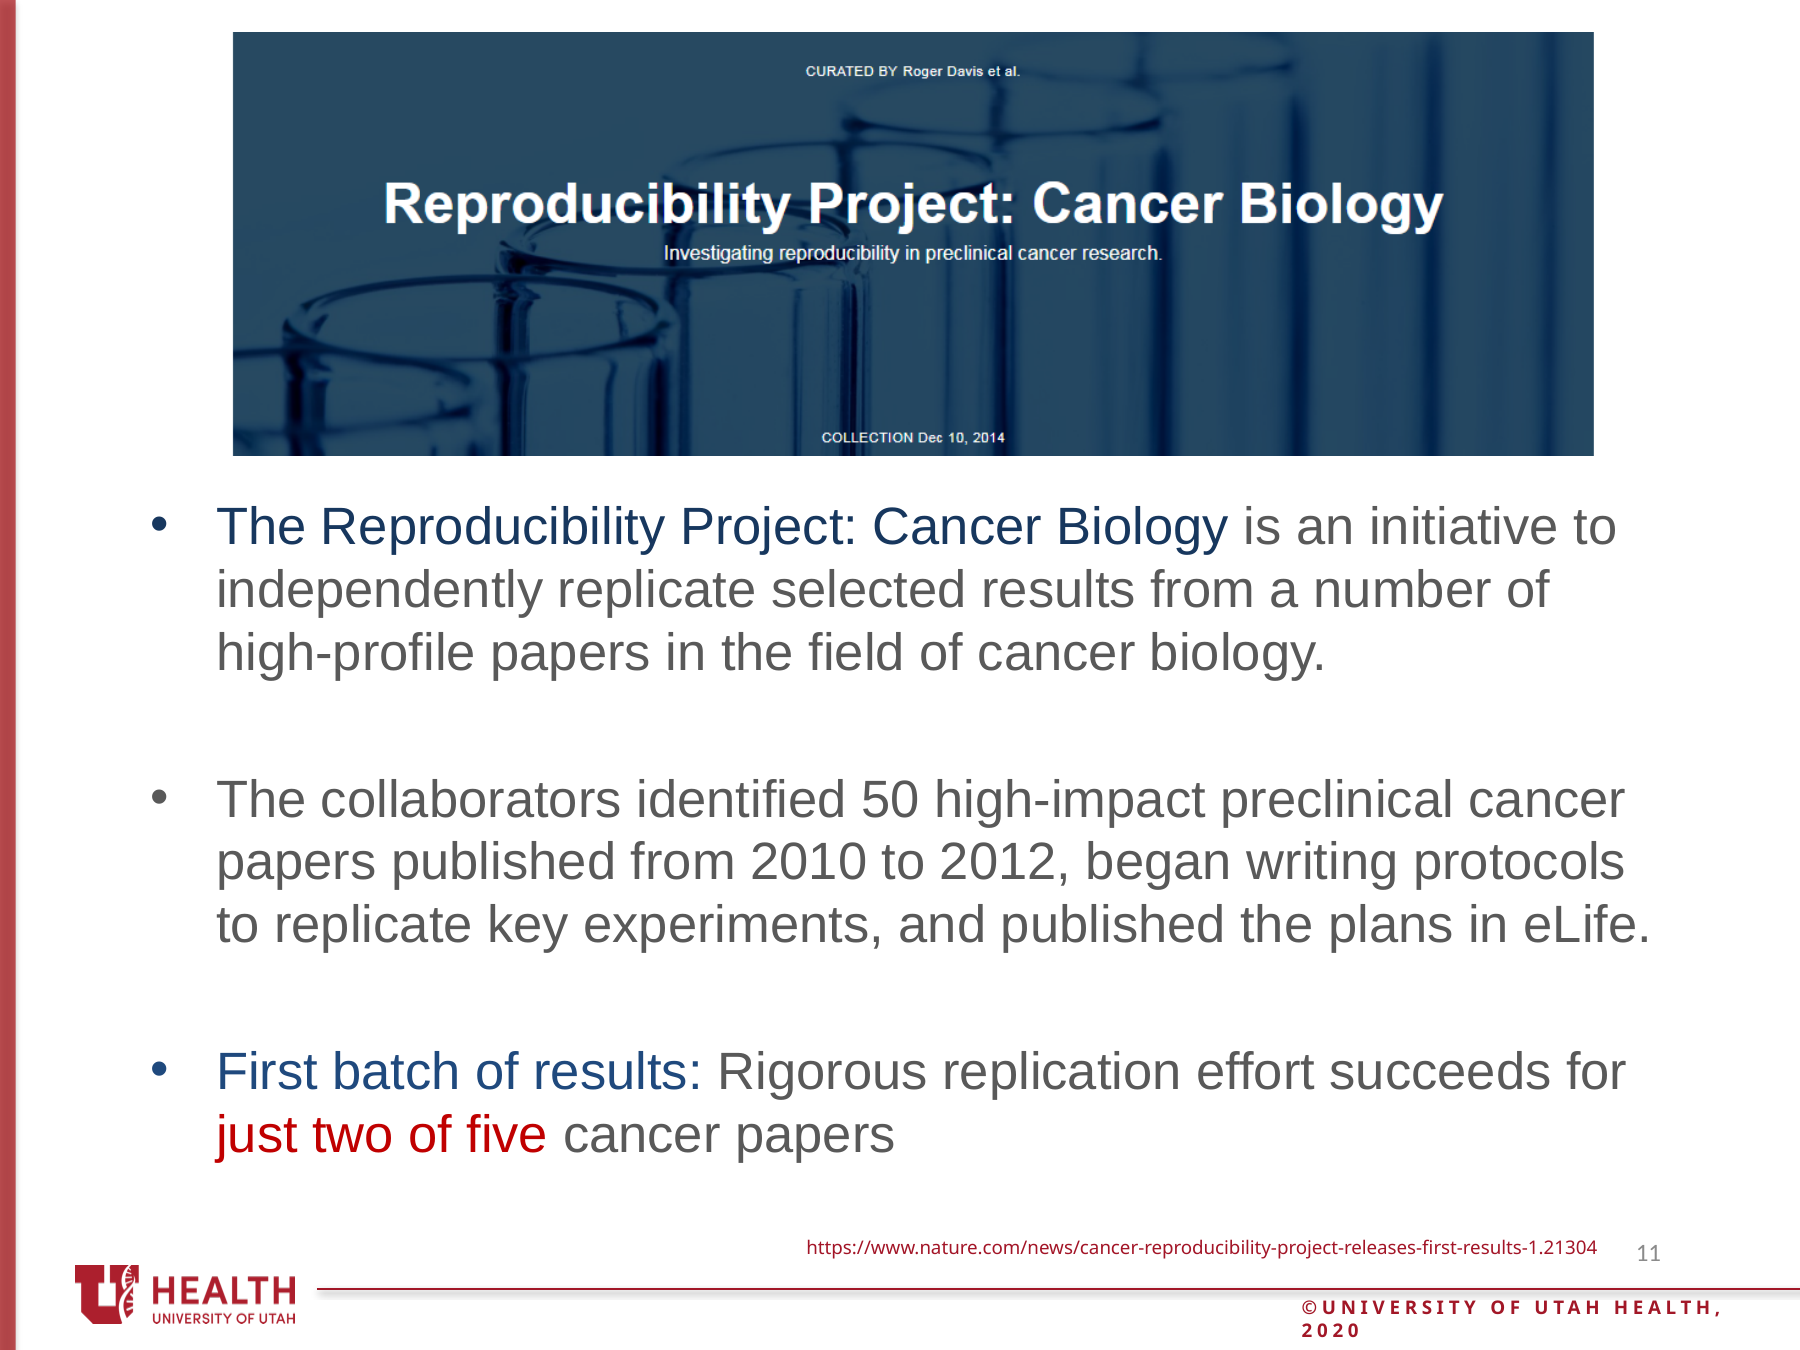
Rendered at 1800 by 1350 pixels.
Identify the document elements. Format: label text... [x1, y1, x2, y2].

list https://www.nature.com/news/cancer-reproducibility-project-releases-first-results-1.21304 [791, 1228, 1745, 1289]
picture [75, 1265, 295, 1324]
list The Reproducibility Project: Cancer Biology is an initiative to independently replicate selected results from a number of high-profile papers in the field of cancer biology. The collaborators identified 50 high-impact preclinical cancer papers published from 2010 to 2012, began writing protocols to replicate key experiments, and published the plans in eLife. First batch of results: Rigorous replication effort succeeds for just two of five cancer papers [135, 484, 1696, 1187]
slide_number 11 [1271, 1215, 1677, 1288]
picture [227, 32, 1605, 456]
